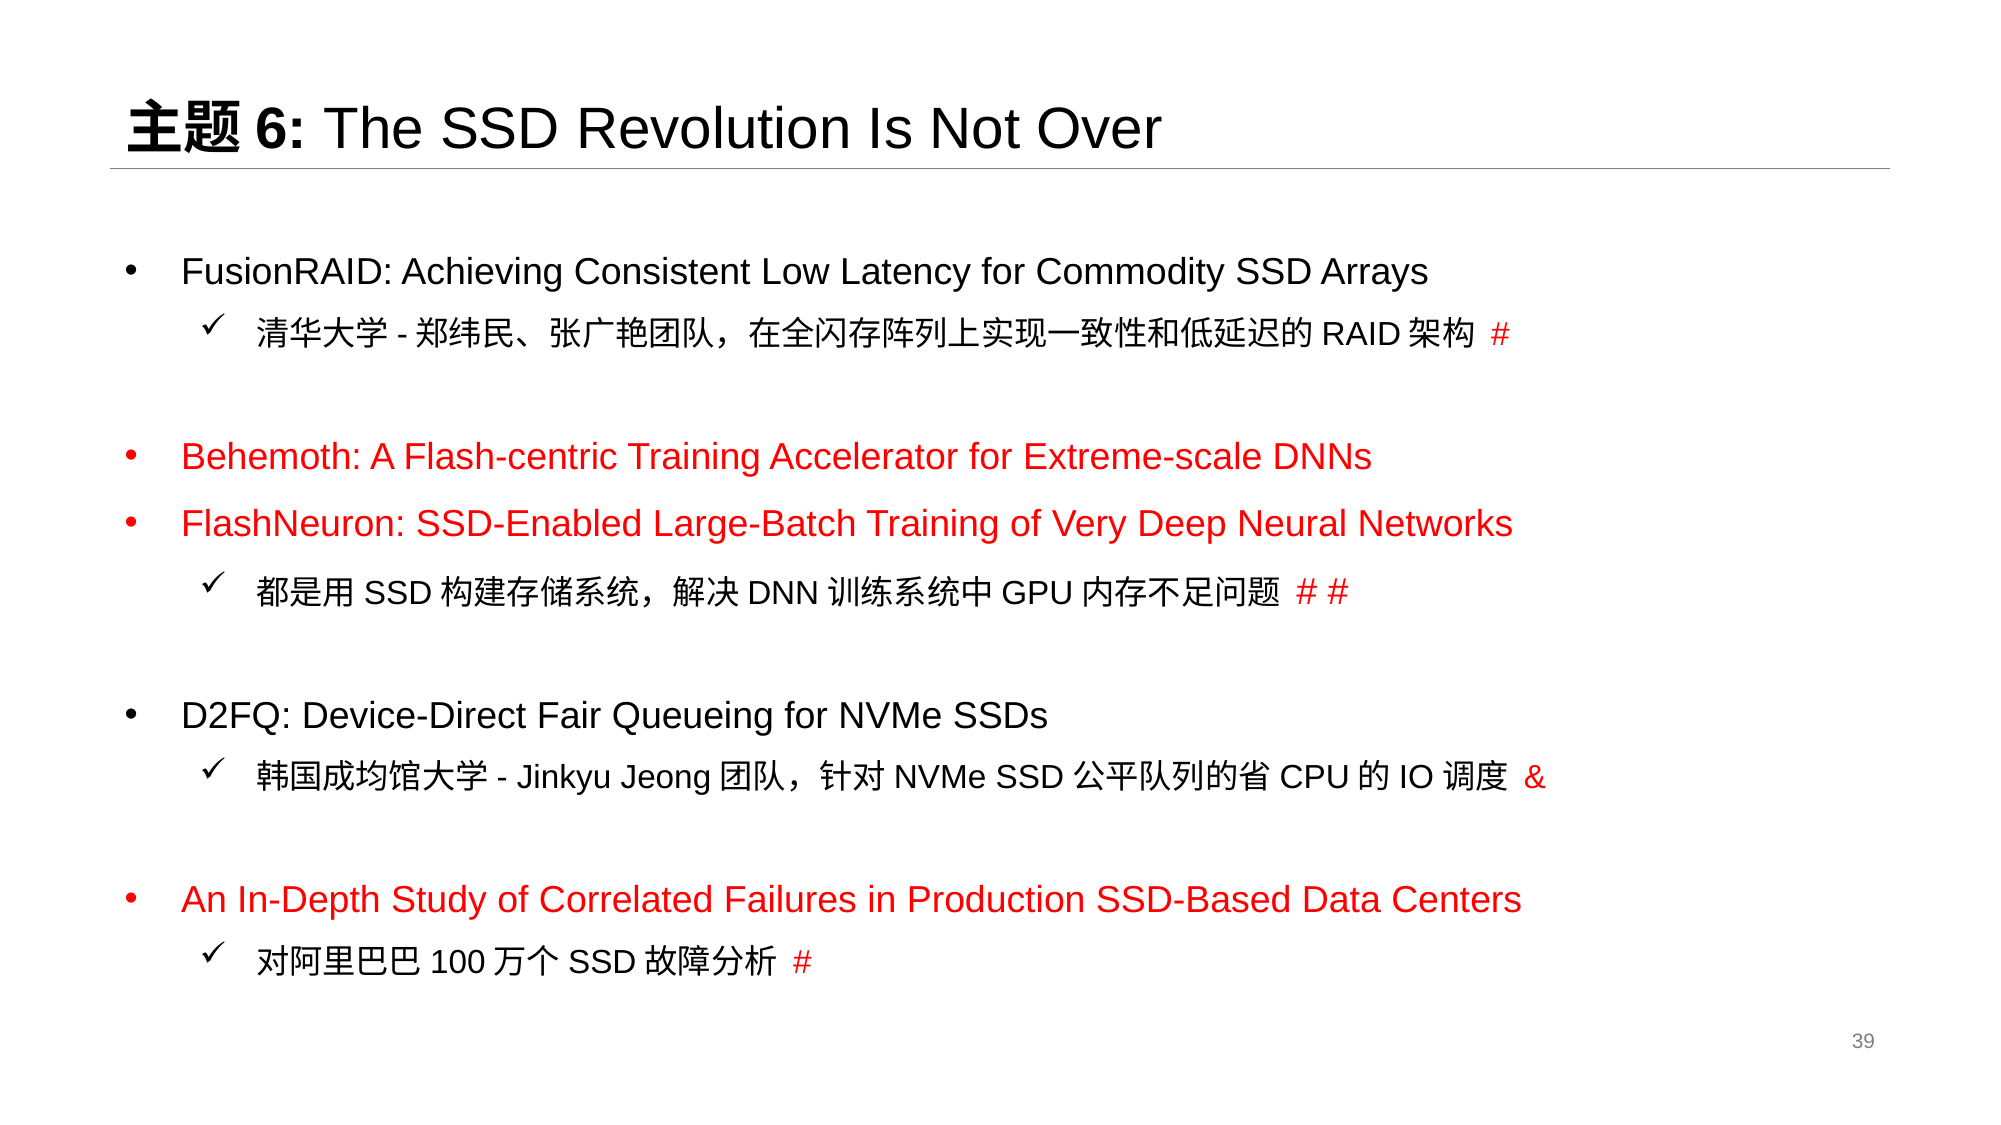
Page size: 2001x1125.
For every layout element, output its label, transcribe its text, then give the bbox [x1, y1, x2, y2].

slide_number 39 [1412, 1023, 1890, 1058]
text_box Behemoth: A Flash-centric Training Accelerator for Extreme-scale DNNs FlashNeuron: SSD-Enabled Large-Batch Training of Very Deep Neural Networks 都是用SSD构建存储系统，解决DNN训练系统中GPU内存不足问题 # # [109, 401, 1617, 619]
text_box D2FQ: Device-Direct Fair Queueing for NVMe SSDs 韩国成均馆大学- Jinkyu Jeong团队，针对NVMe SSD公平队列的省CPU的IO调度 & [109, 660, 1677, 803]
title 主题6: The SSD Revolution Is Not Over [109, 0, 1890, 169]
text_box FusionRAID: Achieving Consistent Low Latency for Commodity SSD Arrays 清华大学-郑纬民、张广艳团队，在全闪存阵列上实现一致性和低延迟的RAID架构 # [109, 217, 1794, 360]
text_box An In-Depth Study of Correlated Failures in Production SSD-Based Data Centers 对阿里巴巴100万个SSD故障分析 # [109, 845, 1617, 988]
